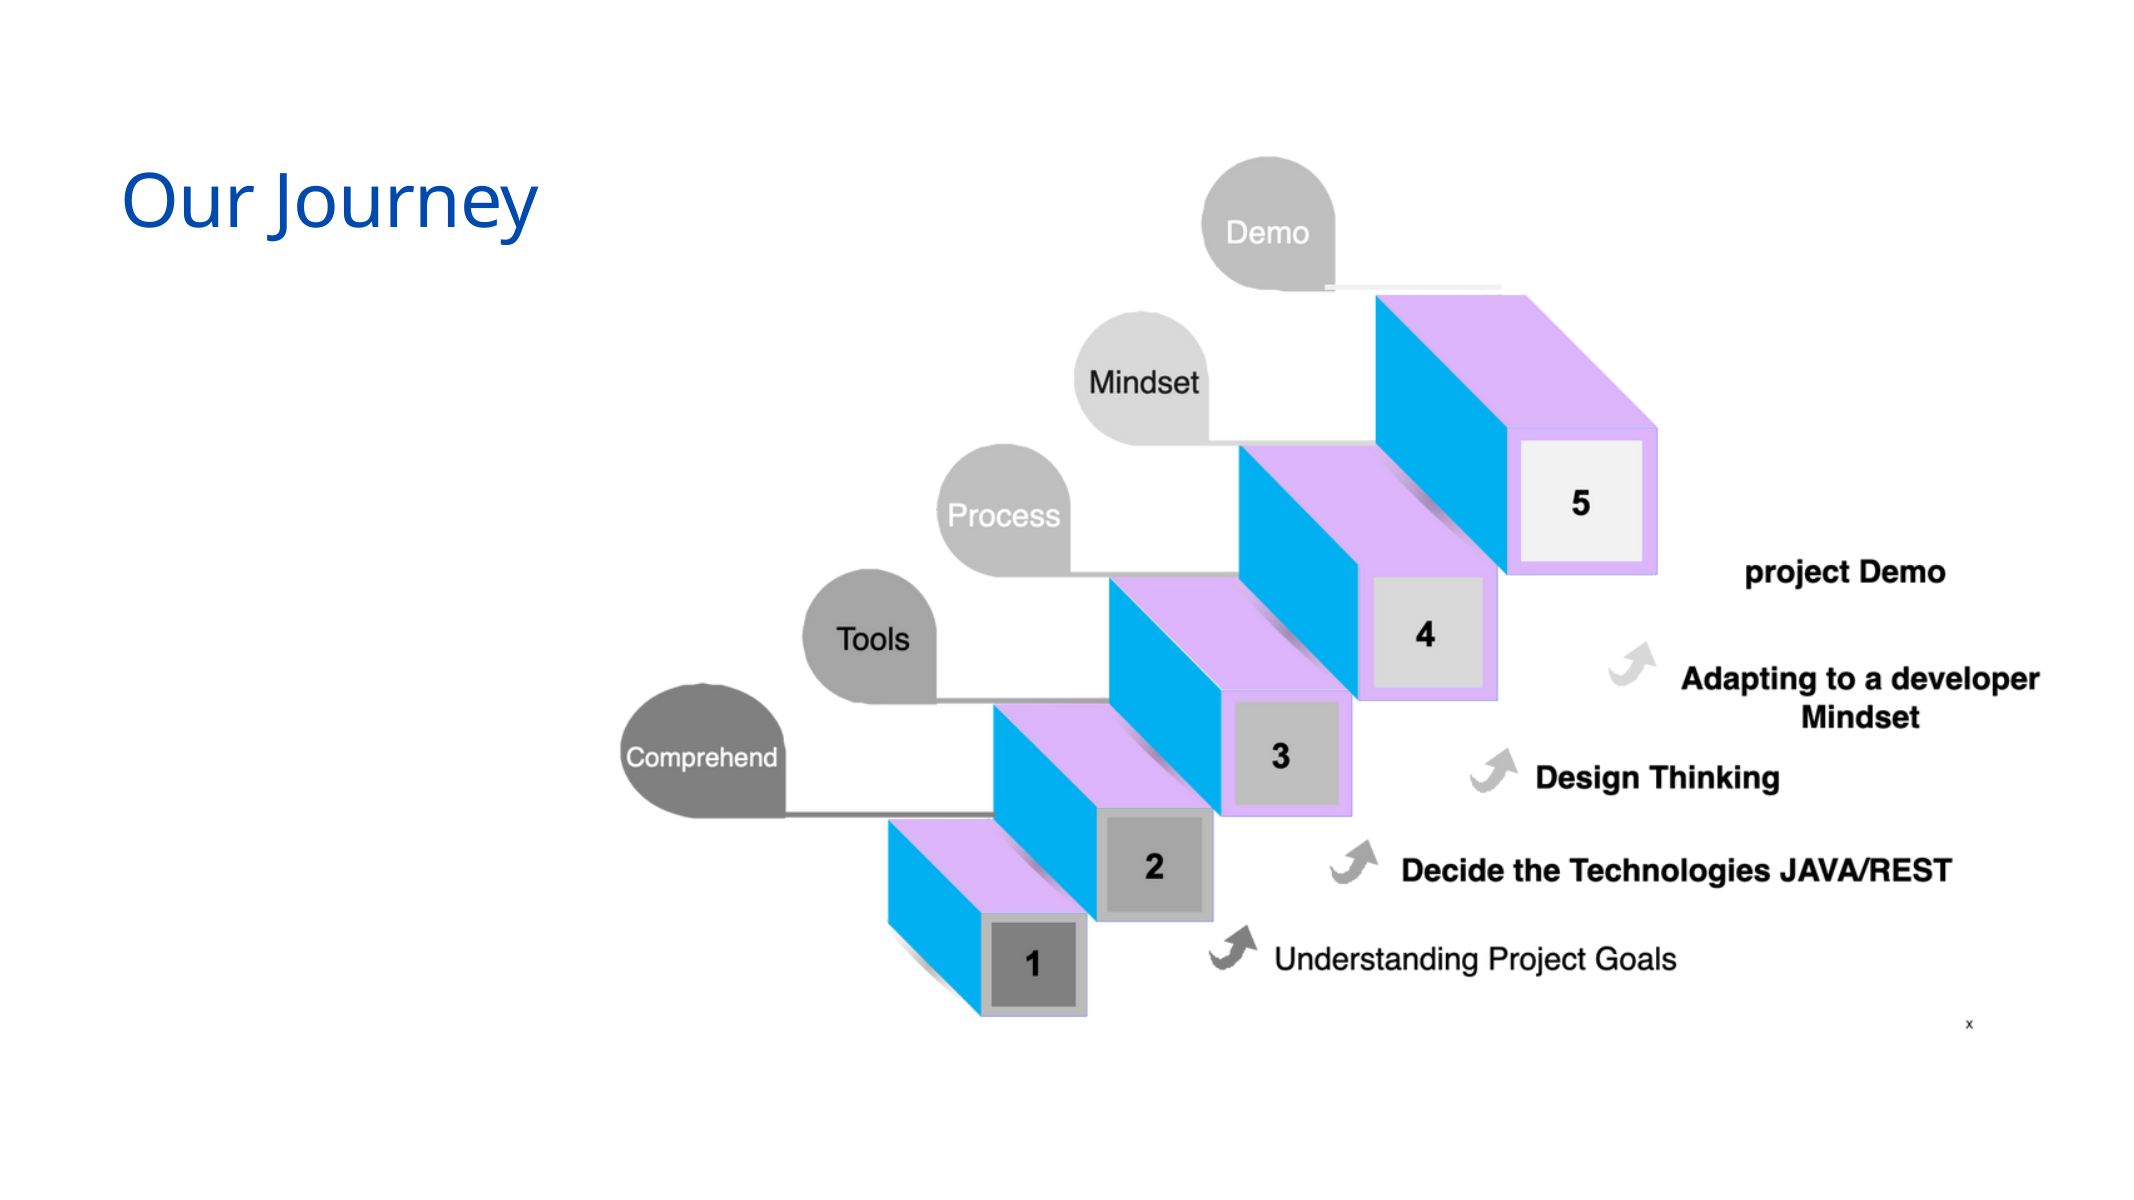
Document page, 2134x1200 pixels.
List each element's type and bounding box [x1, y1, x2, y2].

text_box [585, 155, 2063, 1033]
text_box [119, 155, 845, 354]
